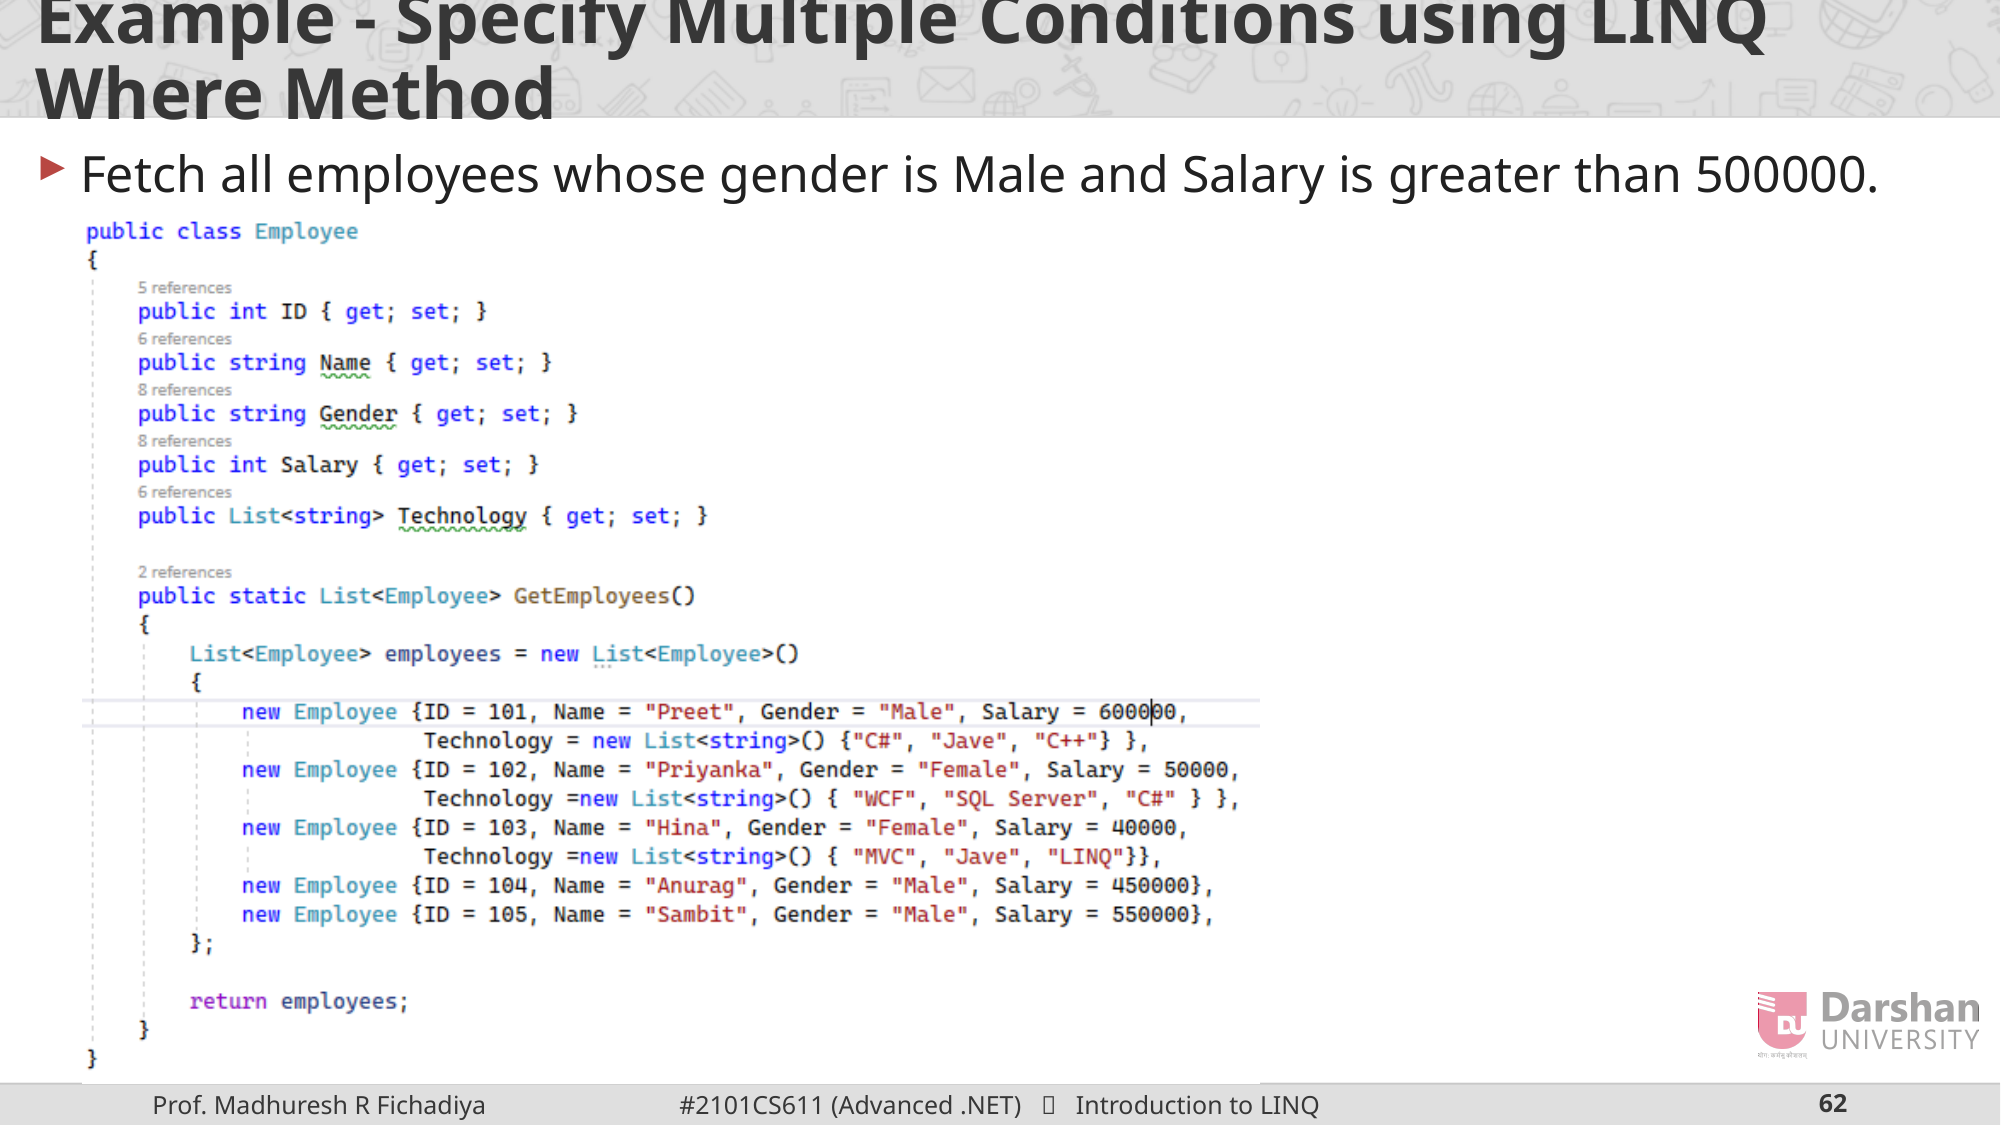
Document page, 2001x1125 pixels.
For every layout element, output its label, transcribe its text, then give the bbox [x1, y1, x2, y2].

list Fetch all employees whose gender is Male and Salary is greater than 500000. [21, 141, 1979, 1059]
picture [82, 217, 1260, 1084]
title Example - Specify Multiple Conditions using LINQ Where Method [0, 0, 2000, 117]
